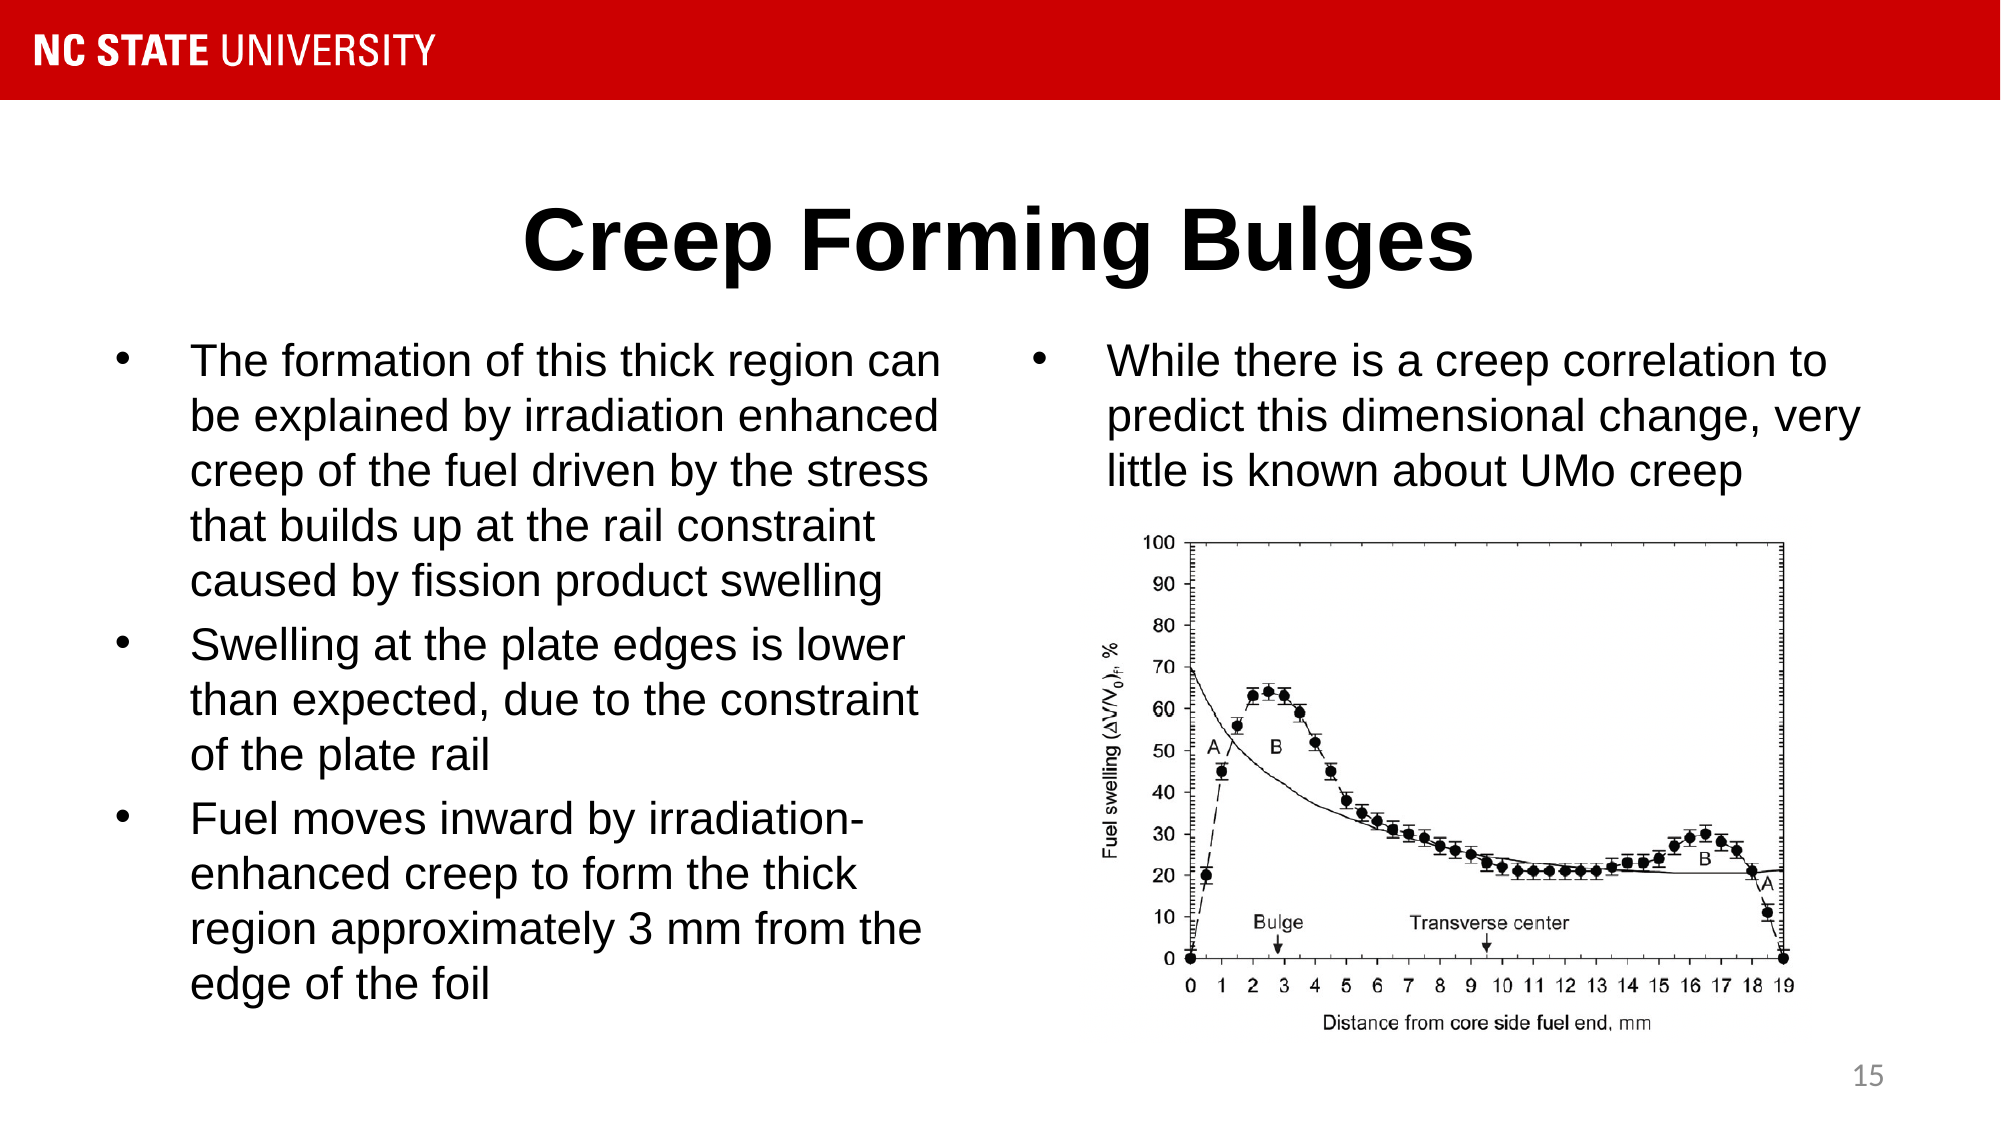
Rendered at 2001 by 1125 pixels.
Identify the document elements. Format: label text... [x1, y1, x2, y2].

title Creep Forming Bulges [99, 147, 1900, 323]
list The formation of this thick region can be explained by irradiation enhanced creep of the fuel driven by the stress that builds up at the rail constraint caused by fission product swelling Swelling at the plate edges is lower than expected, due to the constraint of the plate rail Fuel moves inward by irradiation-enhanced creep to form the thick region approximately 3 mm from the edge of the foil [99, 322, 984, 1005]
list While there is a creep correlation to predict this dimensional change, very little is known about UMo creep [1016, 322, 1900, 1005]
picture [1079, 515, 1812, 1043]
picture [0, 0, 2001, 100]
slide_number 15 [1433, 1042, 1900, 1103]
